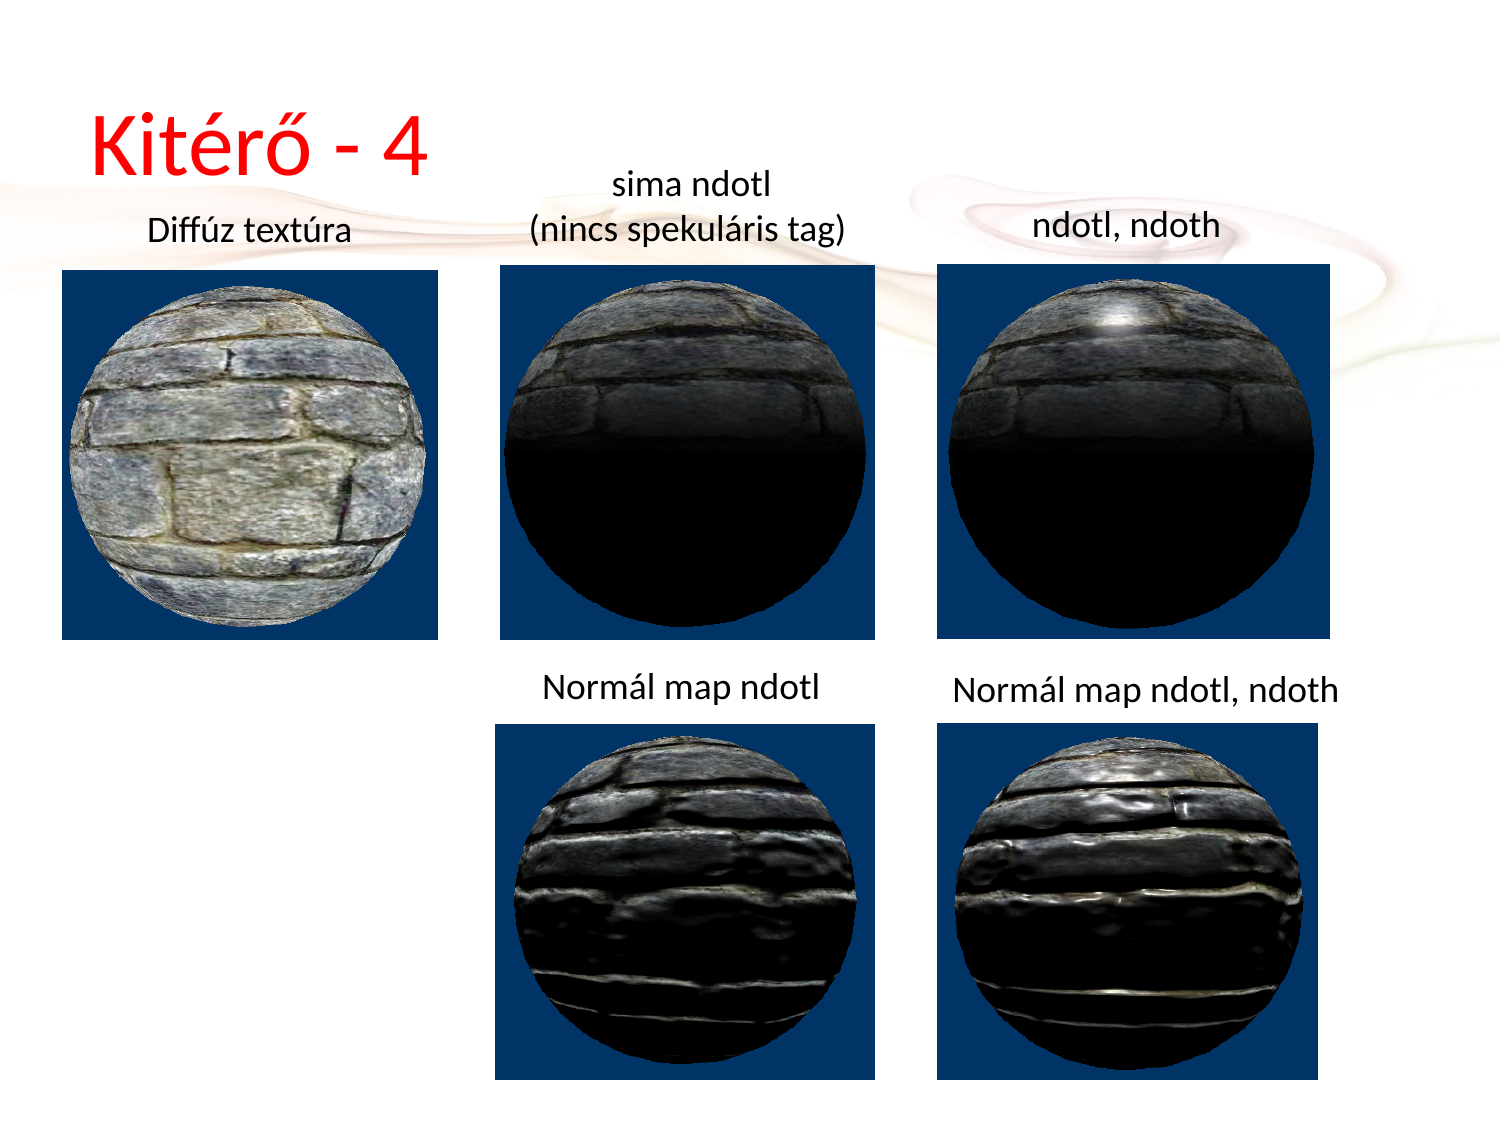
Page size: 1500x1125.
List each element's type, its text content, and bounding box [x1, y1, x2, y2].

text_box sima ndotl (nincs spekuláris tag) [387, 151, 988, 256]
text_box Diffúz textúra [0, 198, 550, 258]
text_box ndotl, ndoth [1017, 192, 1500, 253]
picture [937, 723, 1318, 1081]
picture [499, 265, 876, 640]
text_box Normál map ndotl [527, 654, 1128, 715]
picture [62, 270, 438, 640]
title Kitérő - 4 [75, 45, 1425, 233]
picture [495, 724, 876, 1081]
text_box Normál map ndotl, ndoth [937, 657, 1500, 717]
picture [937, 264, 1330, 640]
